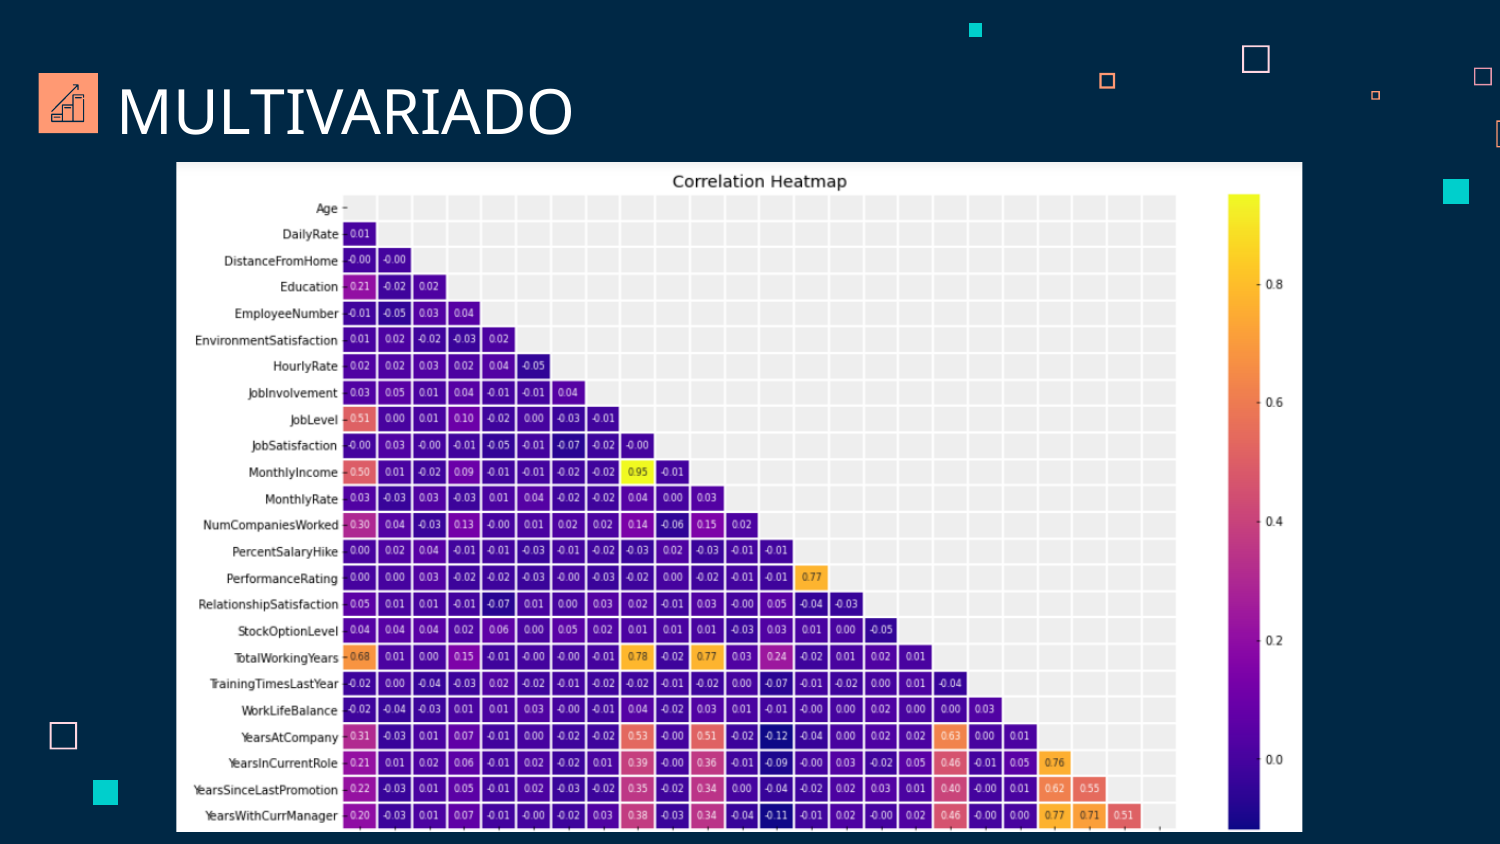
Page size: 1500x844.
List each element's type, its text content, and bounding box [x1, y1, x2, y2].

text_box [38, 72, 99, 134]
picture [176, 162, 1303, 832]
title MULTIVARIADO [101, 67, 878, 163]
